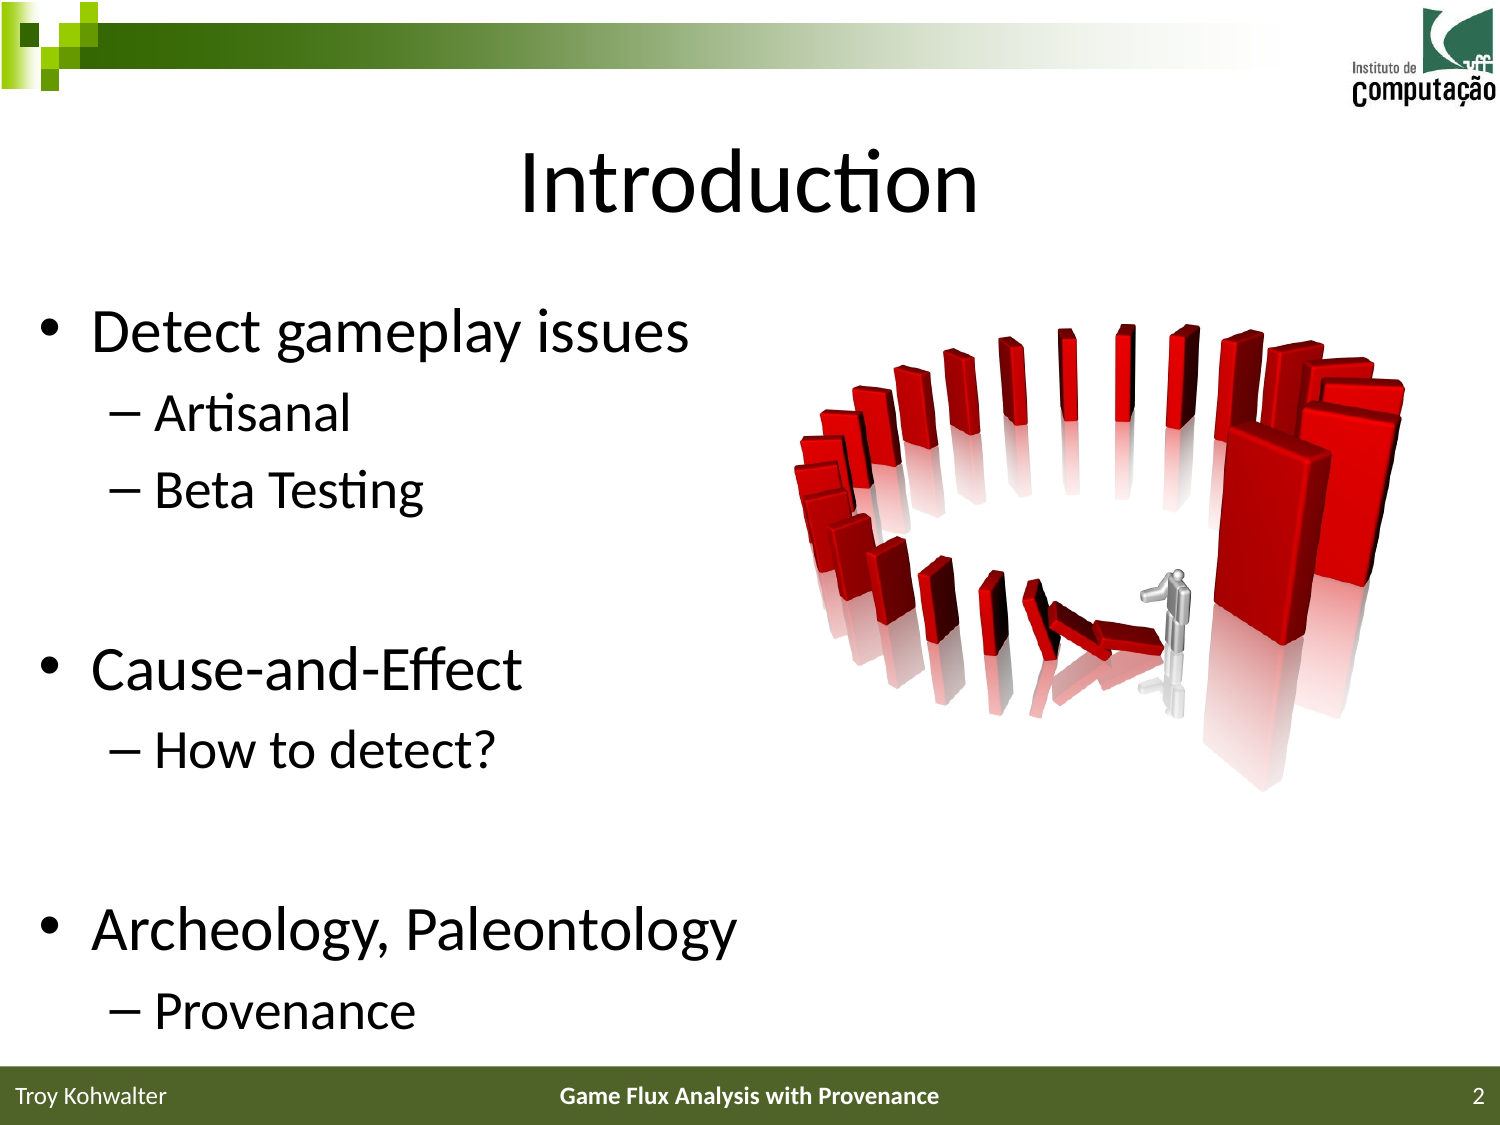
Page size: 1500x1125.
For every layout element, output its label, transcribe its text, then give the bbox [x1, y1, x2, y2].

list Detect gameplay issues Artisanal Beta Testing Cause-and-Effect How to detect? Archeology, Paleontology Provenance [23, 281, 1477, 1055]
slide_number 2 [1149, 1065, 1500, 1125]
slide_number Troy Kohwalter [0, 1065, 350, 1125]
footer Game Flux Analysis with Provenance [512, 1065, 988, 1125]
title Introduction [75, 82, 1425, 270]
picture [774, 299, 1438, 798]
